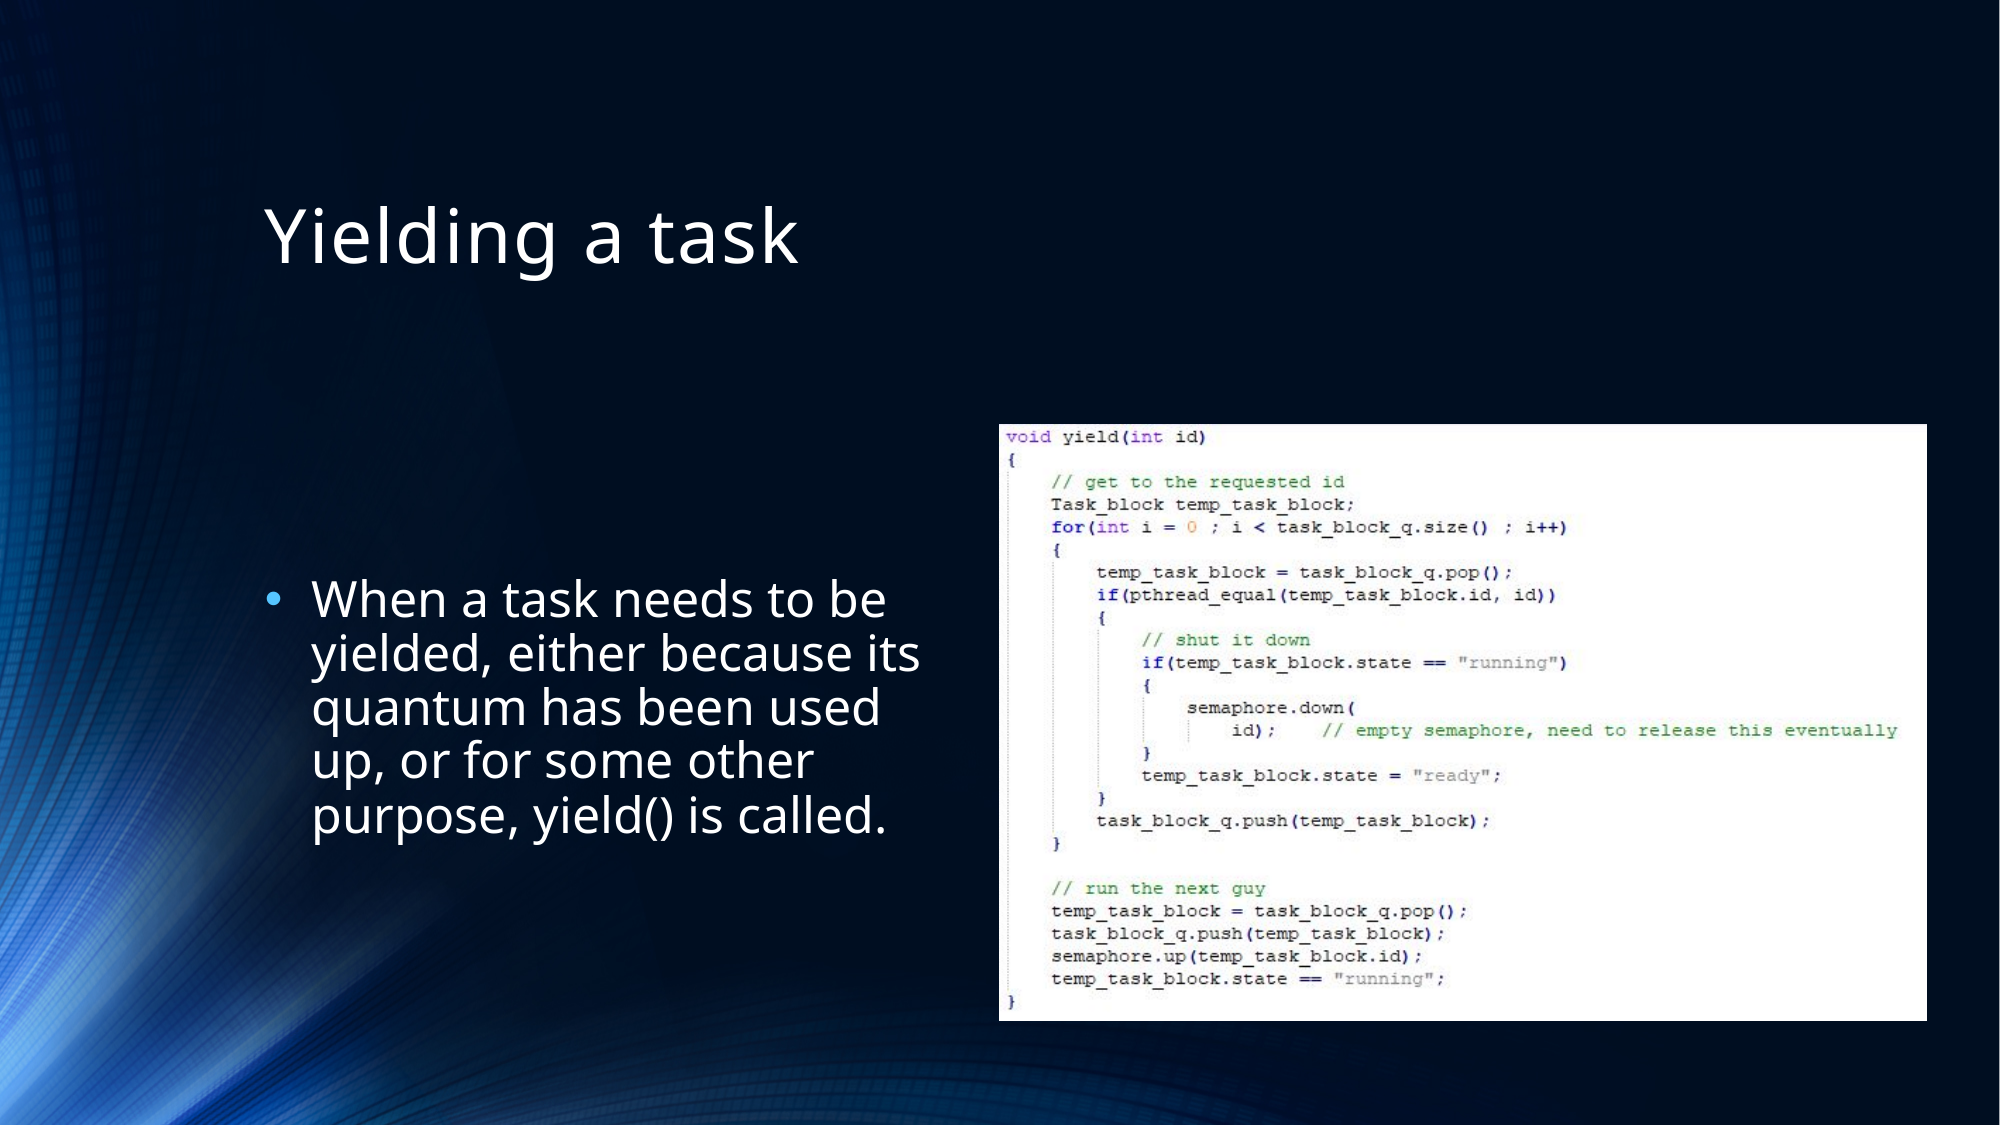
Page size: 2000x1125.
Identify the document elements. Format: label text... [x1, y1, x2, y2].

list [999, 424, 1927, 1021]
list When a task needs to be yielded, either because its quantum has been used up, or for some other purpose, yield() is called. [249, 566, 975, 879]
title Yielding a task [249, 62, 1750, 288]
picture [0, 0, 2000, 1125]
